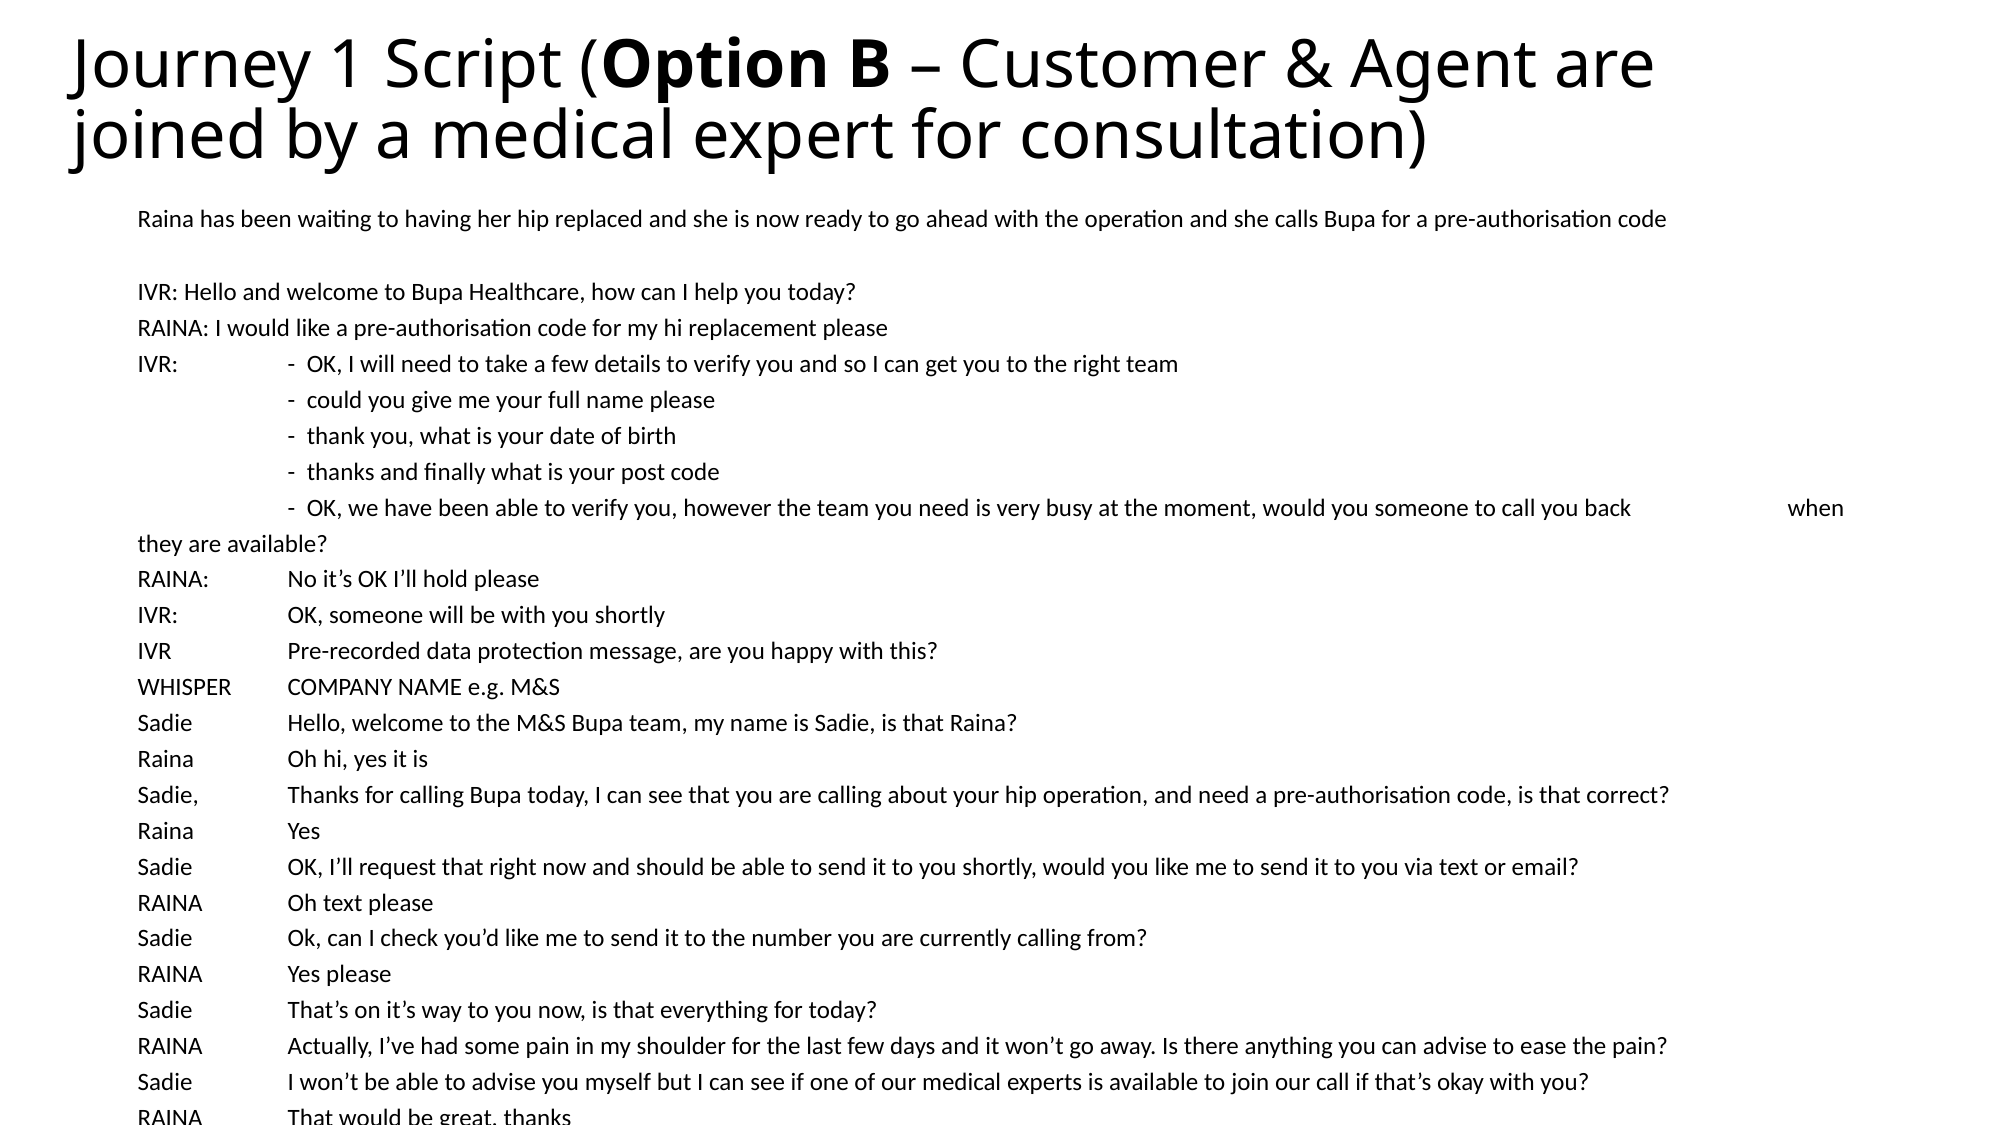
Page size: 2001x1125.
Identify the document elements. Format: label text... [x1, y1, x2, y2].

title Journey 1 Script (Option B – Customer & Agent are joined by a medical expert for consultation) [2, 0, 1816, 177]
list Raina has been waiting to having her hip replaced and she is now ready to go ahead with the operation and she calls Bupa for a pre-authorisation code IVR: Hello and welcome to Bupa Healthcare, how can I help you today? RAINA: I would like a pre-authorisation code for my hi replacement please IVR: - OK, I will need to take a few details to verify you and so I can get you to the right team - could you give me your full name please - thank you, what is your date of birth - thanks and finally what is your post code - OK, we have been able to verify you, however the team you need is very busy at the moment, would you someone to call you back when they are available? RAINA: No it’s OK I’ll hold please IVR: OK, someone will be with you shortly IVR Pre-recorded data protection message, are you happy with this? WHISPER COMPANY NAME e.g. M&S Sadie Hello, welcome to the M&S Bupa team, my name is Sadie, is that Raina? Raina Oh hi, yes it is Sadie, Thanks for calling Bupa today, I can see that you are calling about your hip operation, and need a pre-authorisation code, is that correct? Raina Yes Sadie OK, I’ll request that right now and should be able to send it to you shortly, would you like me to send it to you via text or email? RAINA Oh text please Sadie Ok, can I check you’d like me to send it to the number you are currently calling from? RAINA Yes please Sadie That’s on it’s way to you now, is that everything for today? RAINA Actually, I’ve had some pain in my shoulder for the last few days and it won’t go away. Is there anything you can advise to ease the pain? Sadie I won’t be able to advise you myself but I can see if one of our medical experts is available to join our call if that’s okay with you? RAINA That would be great, thanks [66, 184, 1922, 870]
